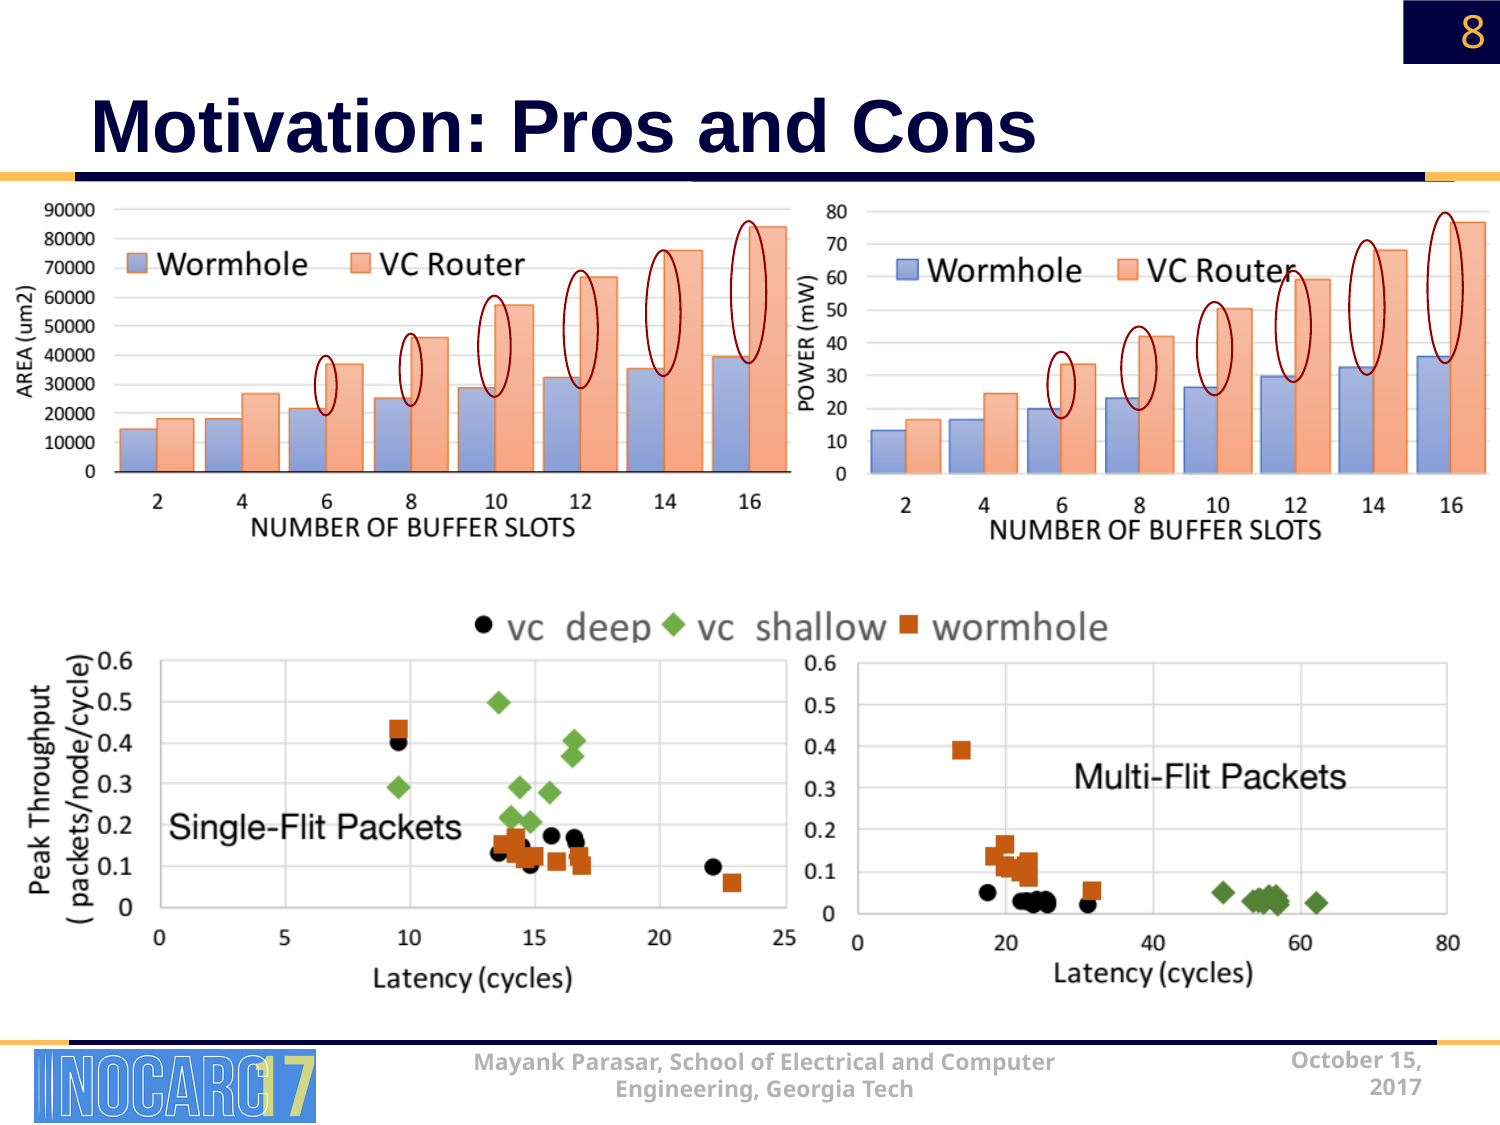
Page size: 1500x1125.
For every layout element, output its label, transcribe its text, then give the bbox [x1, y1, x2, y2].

slide_number 8 [1401, 4, 1500, 64]
picture [11, 200, 792, 541]
title Motivation: Pros and Cons [75, 24, 1302, 175]
picture [794, 199, 1491, 541]
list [18, 581, 1479, 999]
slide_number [1222, 1042, 1438, 1103]
picture [34, 1049, 316, 1123]
footer Mayank Parasar, School of Electrical and Computer Engineering, Georgia Tech [419, 1045, 1110, 1105]
